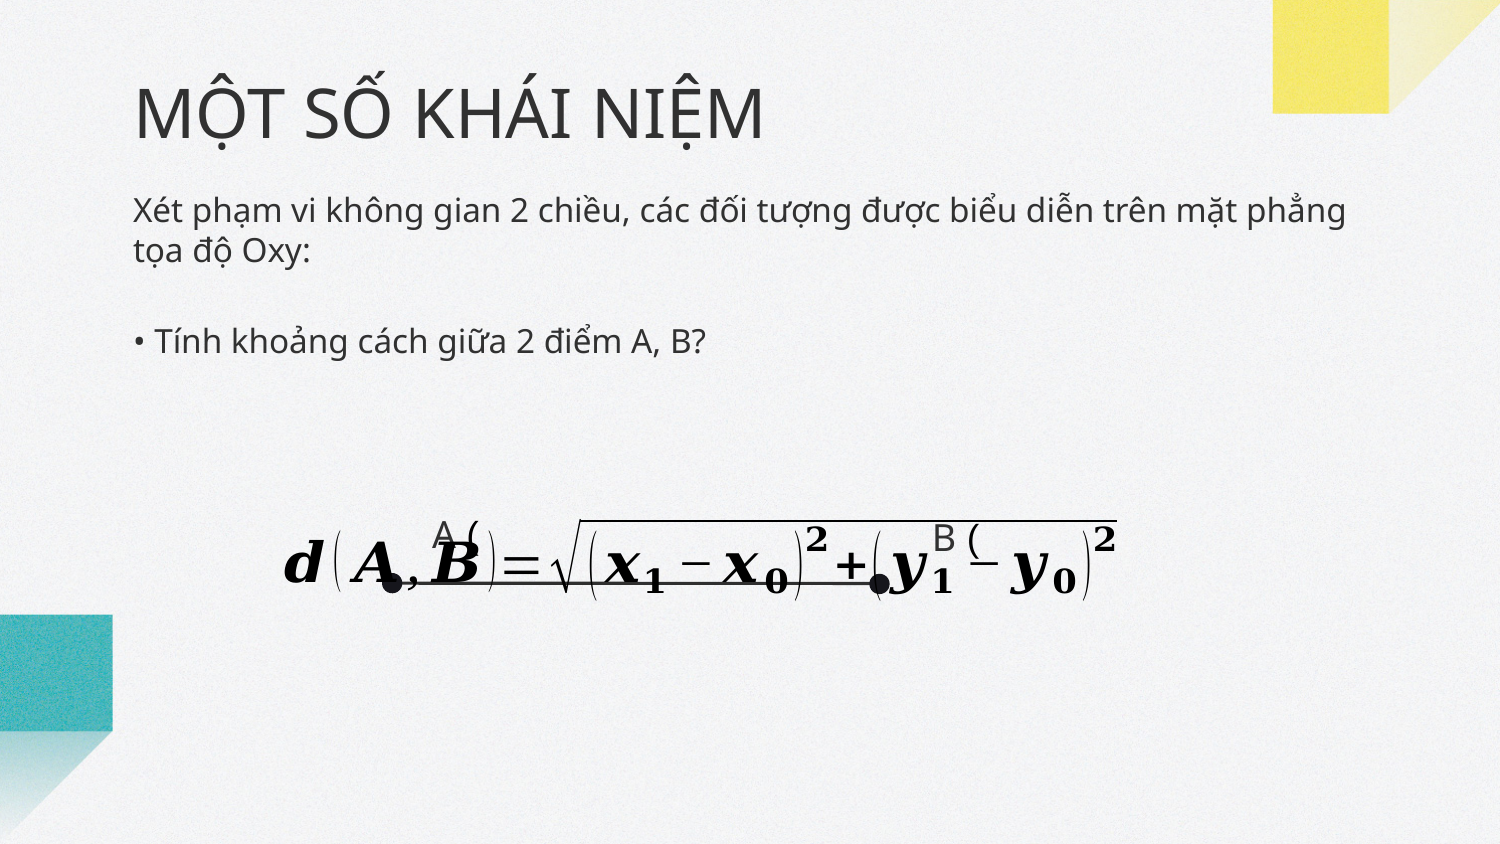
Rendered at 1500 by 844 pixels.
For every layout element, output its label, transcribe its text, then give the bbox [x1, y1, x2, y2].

title MỘT SỐ KHÁI NIỆM [118, 63, 1159, 158]
picture [0, 0, 1500, 844]
list Xét phạm vi không gian 2 chiều, các đối tượng được biểu diễn trên mặt phẳng tọa độ Oxy: [118, 168, 1382, 290]
text_box • Tính khoảng cách giữa 2 điểm A, B? [118, 310, 919, 370]
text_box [364, 503, 1045, 646]
